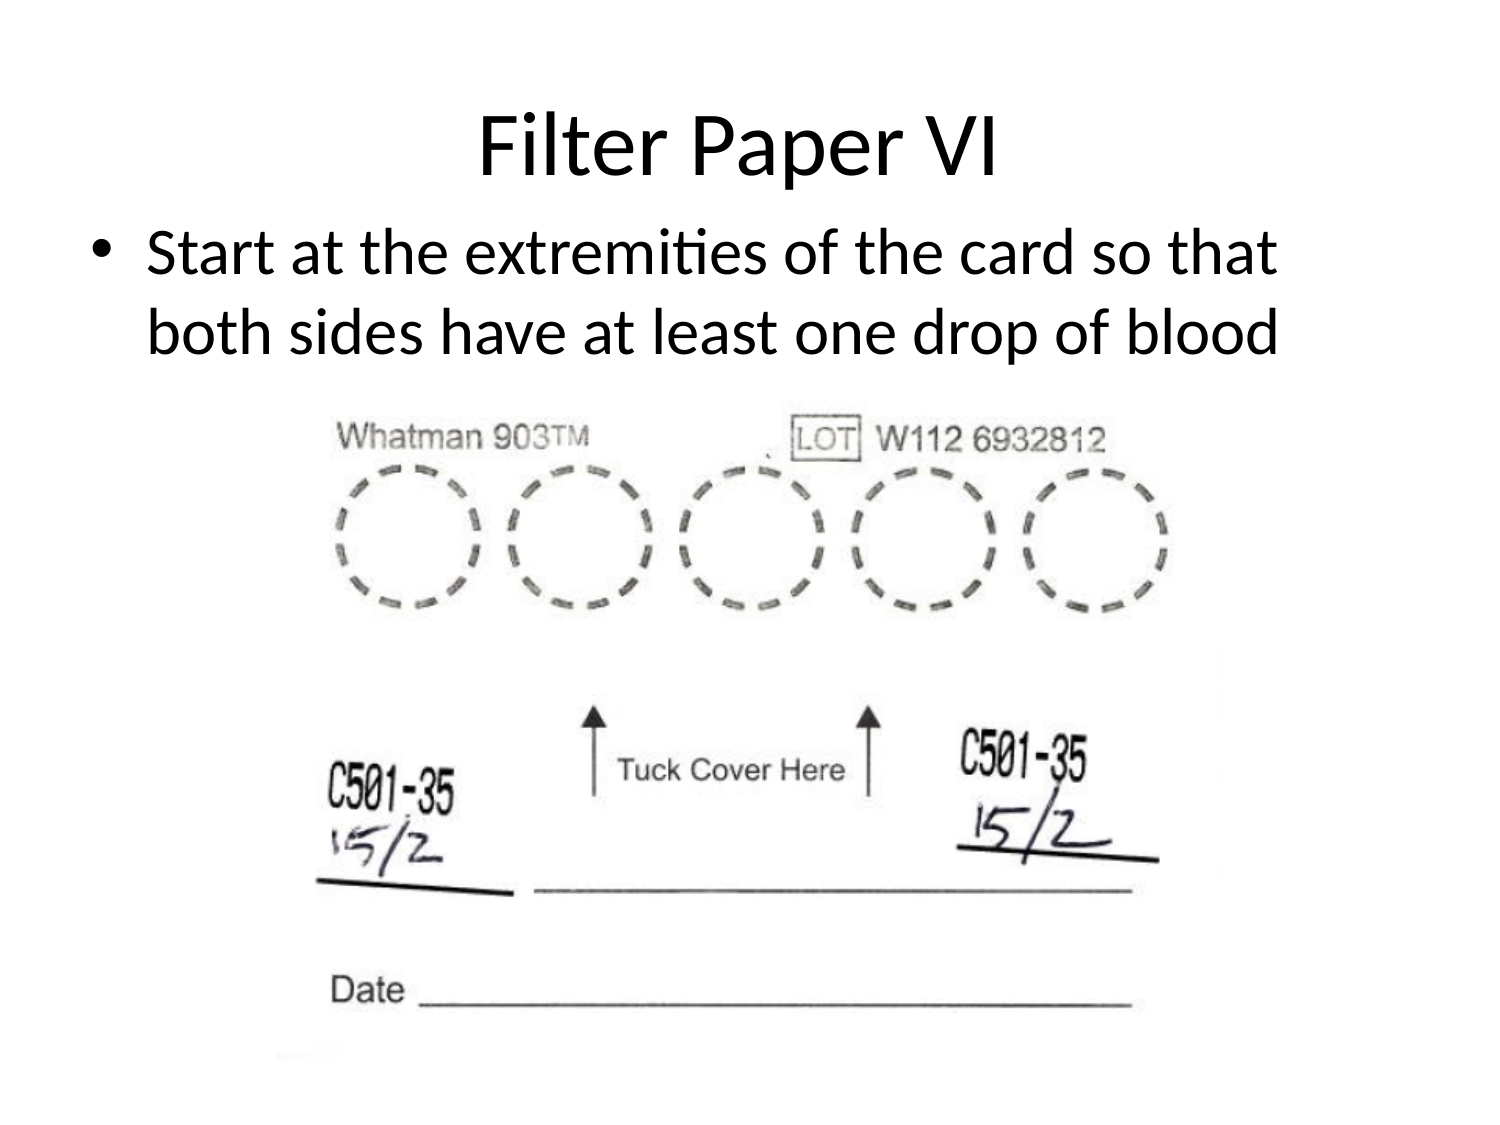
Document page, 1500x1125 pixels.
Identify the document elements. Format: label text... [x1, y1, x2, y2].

list Start at the extremities of the card so that both sides have at least one drop of blood [75, 200, 1425, 943]
title Filter Paper VI [75, 45, 1425, 200]
picture [276, 379, 1224, 1063]
